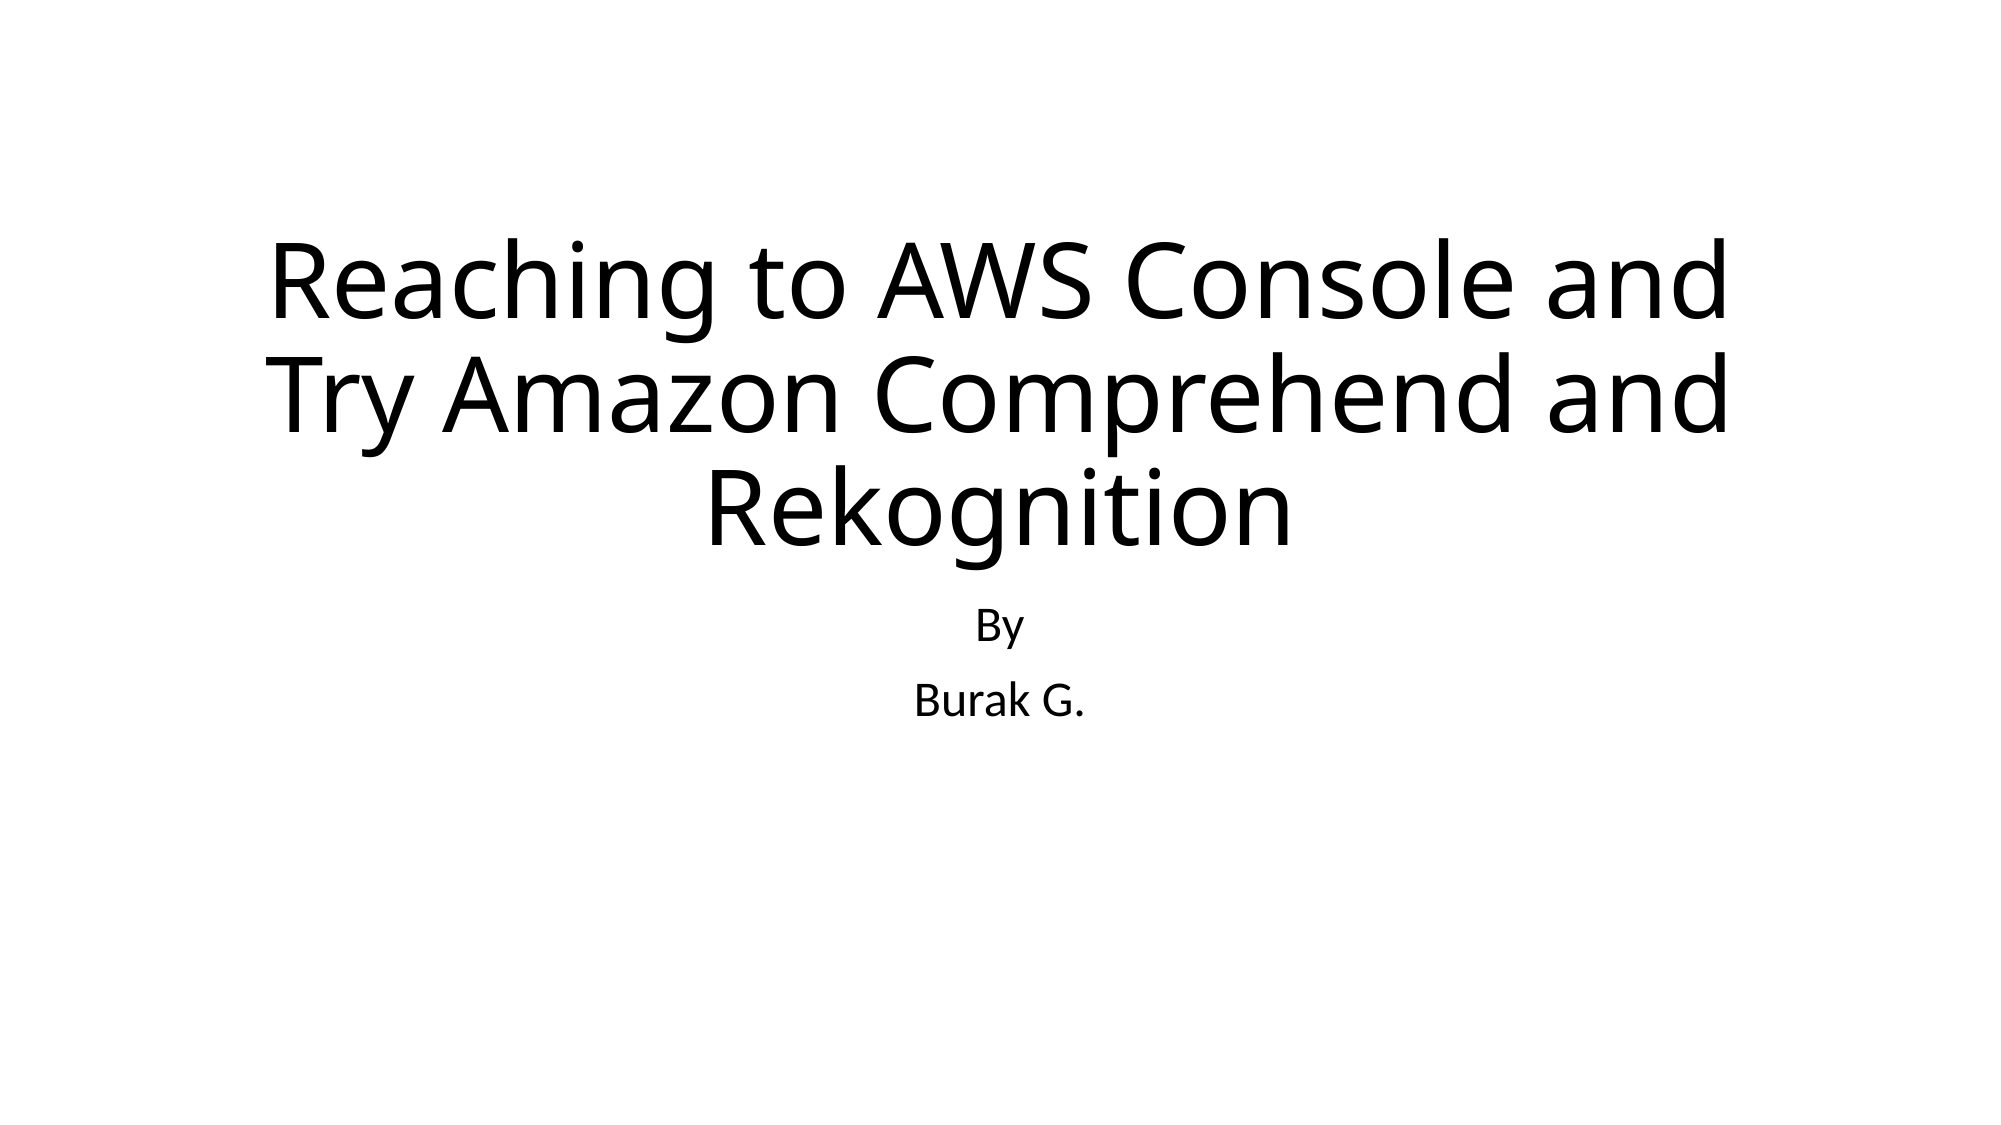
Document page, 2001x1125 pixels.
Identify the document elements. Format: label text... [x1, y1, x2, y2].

subtitle By Burak G. [249, 590, 1750, 863]
title Reaching to AWS Console and Try Amazon Comprehend and Rekognition [249, 184, 1750, 576]
